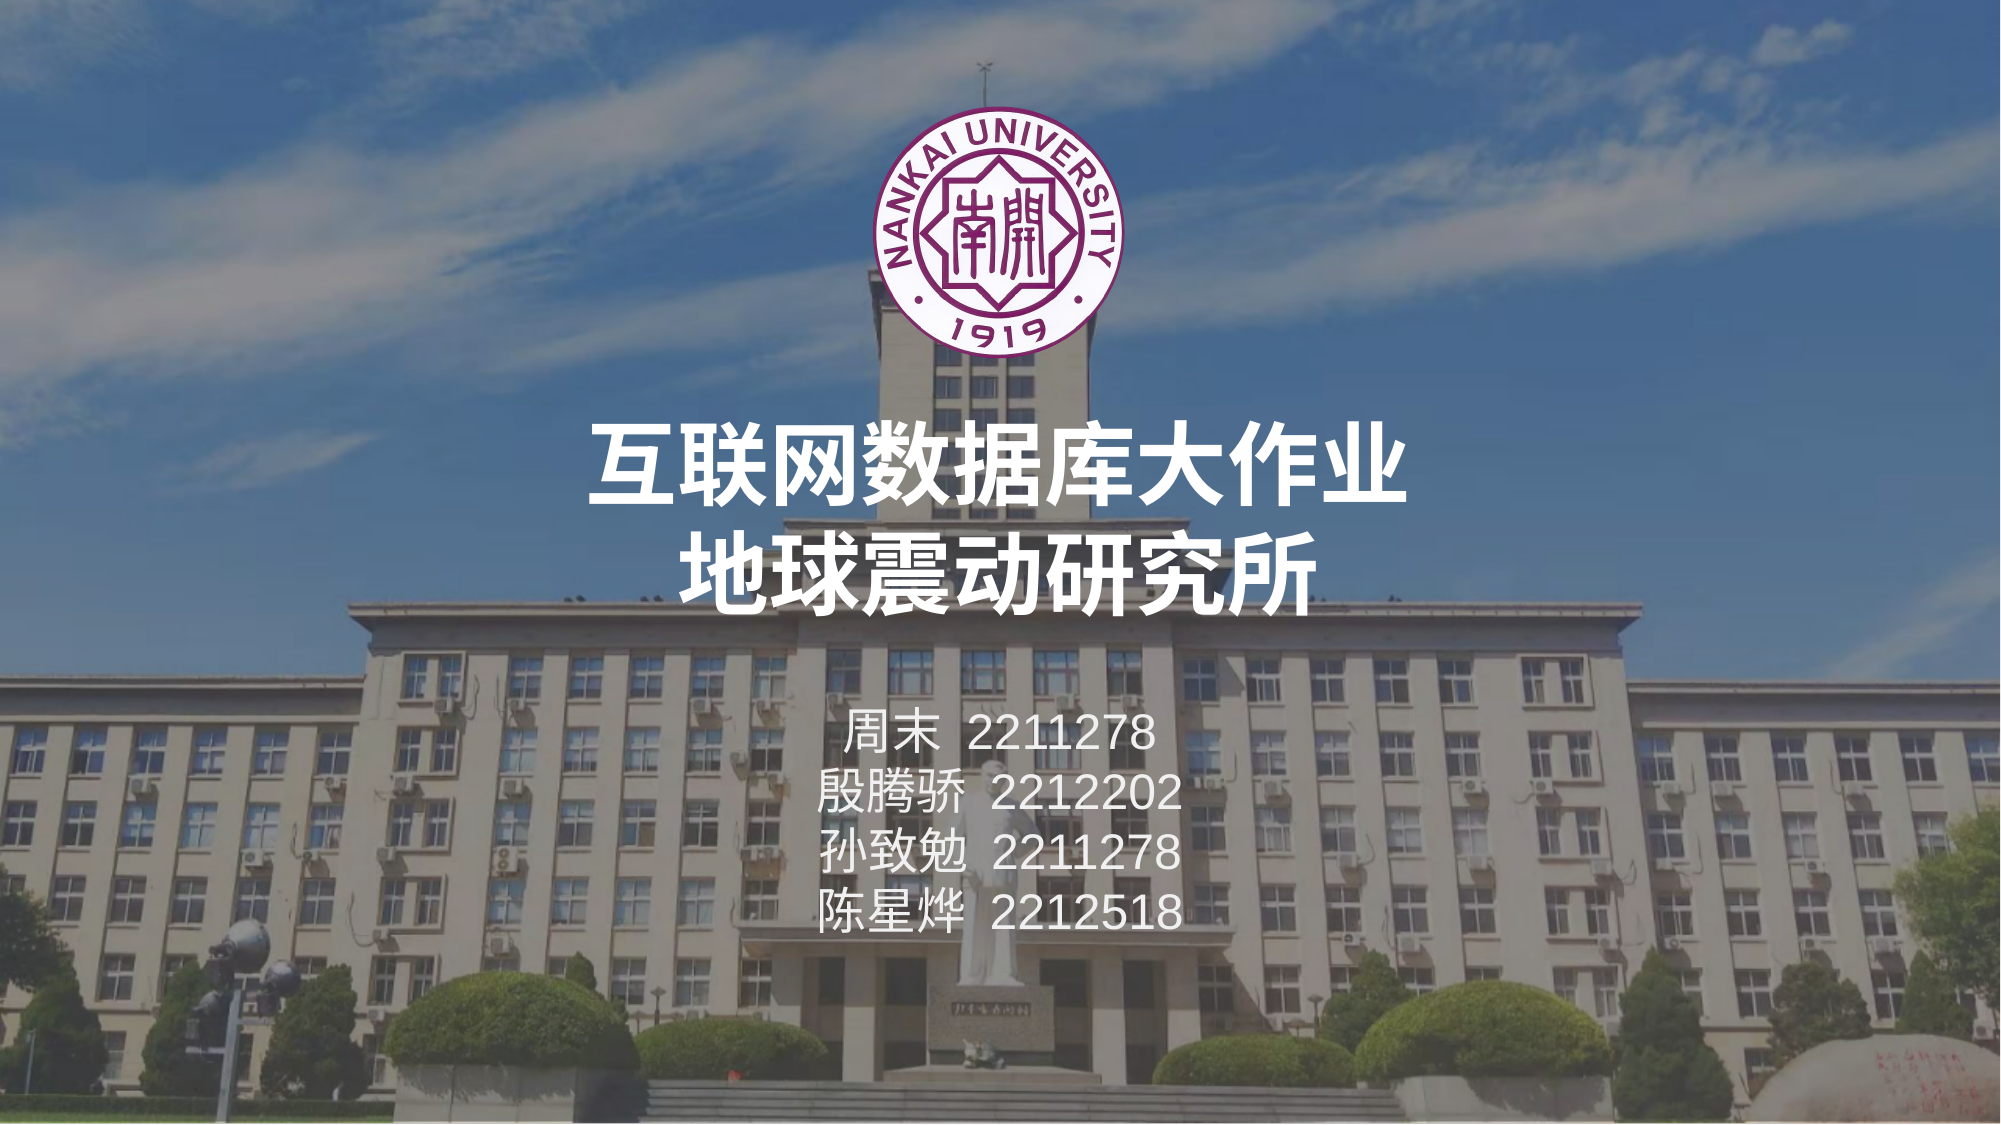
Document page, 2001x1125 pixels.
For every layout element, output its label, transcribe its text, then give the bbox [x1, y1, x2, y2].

picture [0, 0, 2001, 1125]
text_box 周末 2211278 殷腾骄 2212202 孙致勉 2211278 陈星烨 2212518 [589, 692, 1411, 948]
text_box 互联网数据库大作业 地球震动研究所 [113, 399, 1884, 634]
